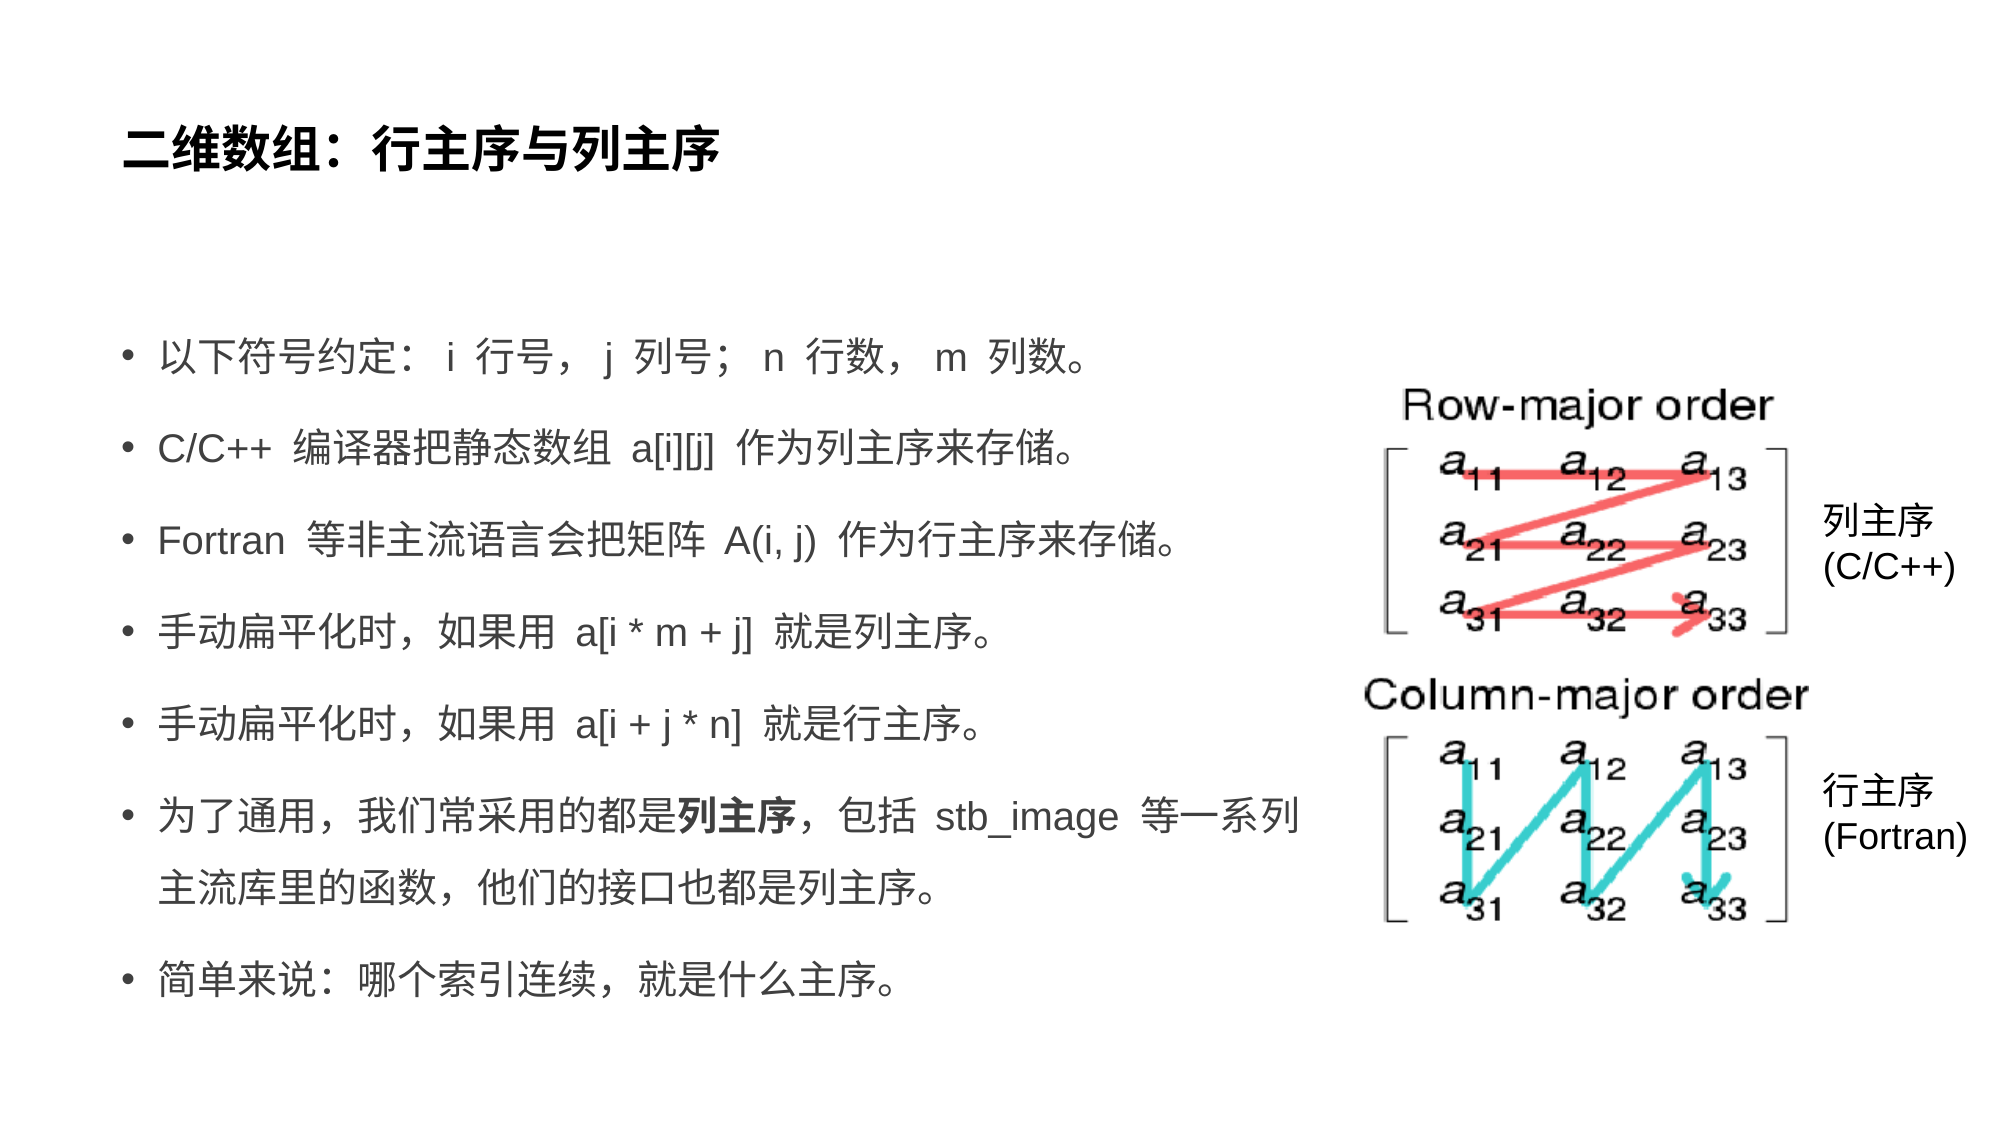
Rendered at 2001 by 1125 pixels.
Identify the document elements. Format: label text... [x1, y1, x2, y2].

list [1362, 378, 1809, 935]
list 以下符号约定：i 行号，j 列号；n 行数，m 列数。 C/C++ 编译器把静态数组 a[i][j] 作为列主序来存储。 Fortran 等非主流语言会把矩阵 A(i, j) 作为行主序来存储。 手动扁平化时，如果用 a[i * m + j] 就是列主序。 手动扁平化时，如果用 a[i + j * n] 就是行主序。 为了通用，我们常采用的都是列主序，包括 stb_image 等一系列主流库里的函数，他们的接口也都是列主序。 简单来说：哪个索引连续，就是什么主序。 [106, 299, 1337, 1014]
text_box 列主序 (C/C++) 行主序 (Fortran) [1809, 489, 2000, 865]
title 二维数组：行主序与列主序 [106, 42, 1832, 260]
